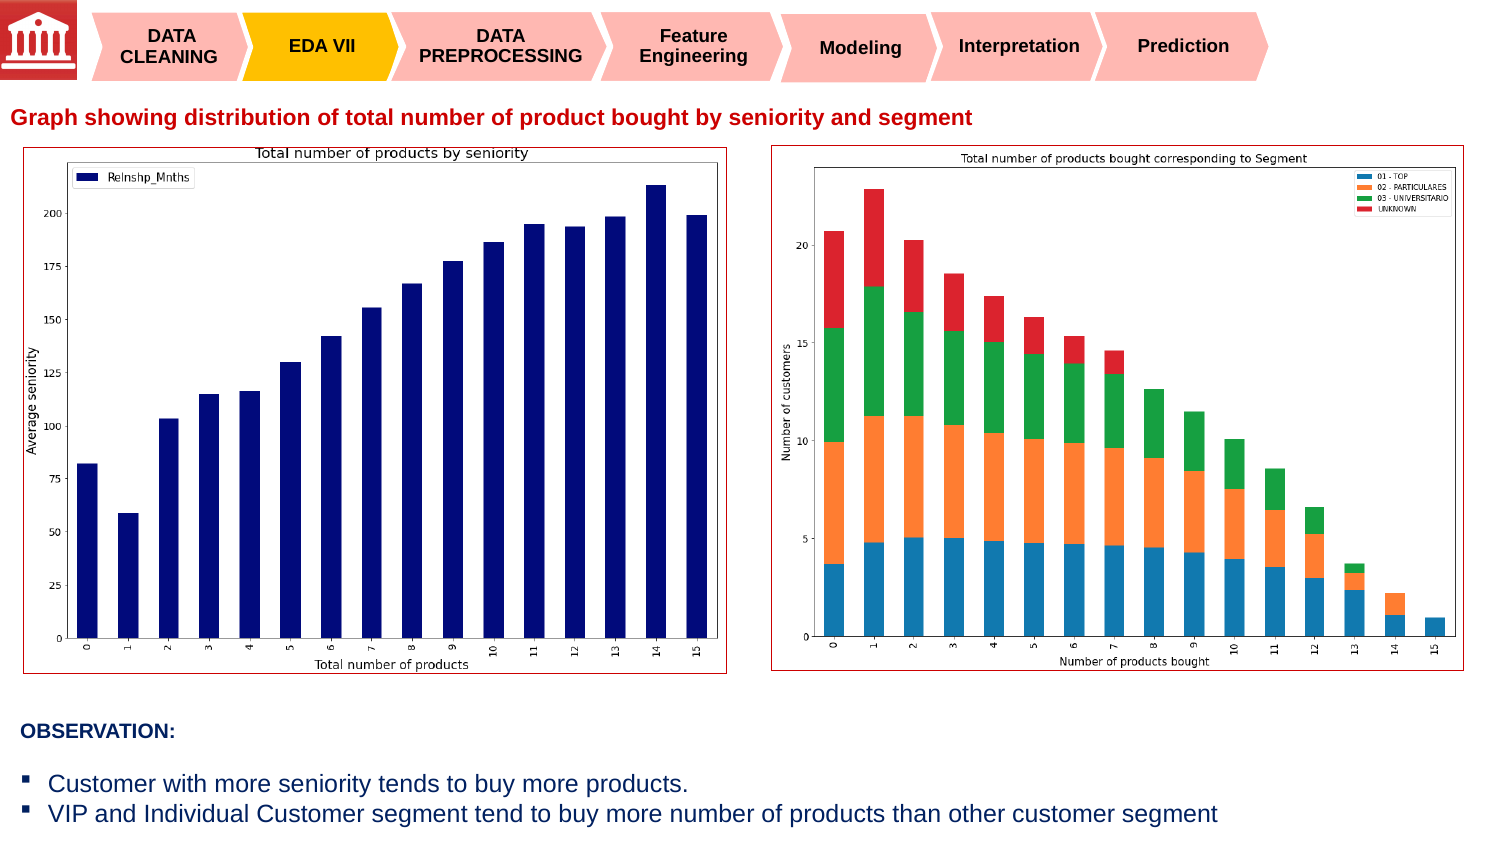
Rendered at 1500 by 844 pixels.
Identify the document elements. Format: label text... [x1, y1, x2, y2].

text_box DATA PREPROCESSING [385, 8, 611, 86]
text_box Prediction [1089, 8, 1273, 86]
text_box Interpretation [925, 8, 1102, 86]
text_box OBSERVATION: Customer with more seniority tends to buy more products. VIP and Individual Customer segment tend to buy more number of products than other customer segment [5, 709, 1500, 835]
text_box EDA VII [237, 8, 401, 86]
text_box Modeling [775, 9, 938, 87]
text_box Feature Engineering [595, 8, 787, 86]
text_box DATA CLEANING [86, 8, 248, 86]
text_box Graph showing distribution of total number of product bought by seniority and segment [0, 94, 1500, 137]
picture [23, 146, 727, 674]
picture [770, 145, 1464, 671]
picture [0, 0, 77, 81]
